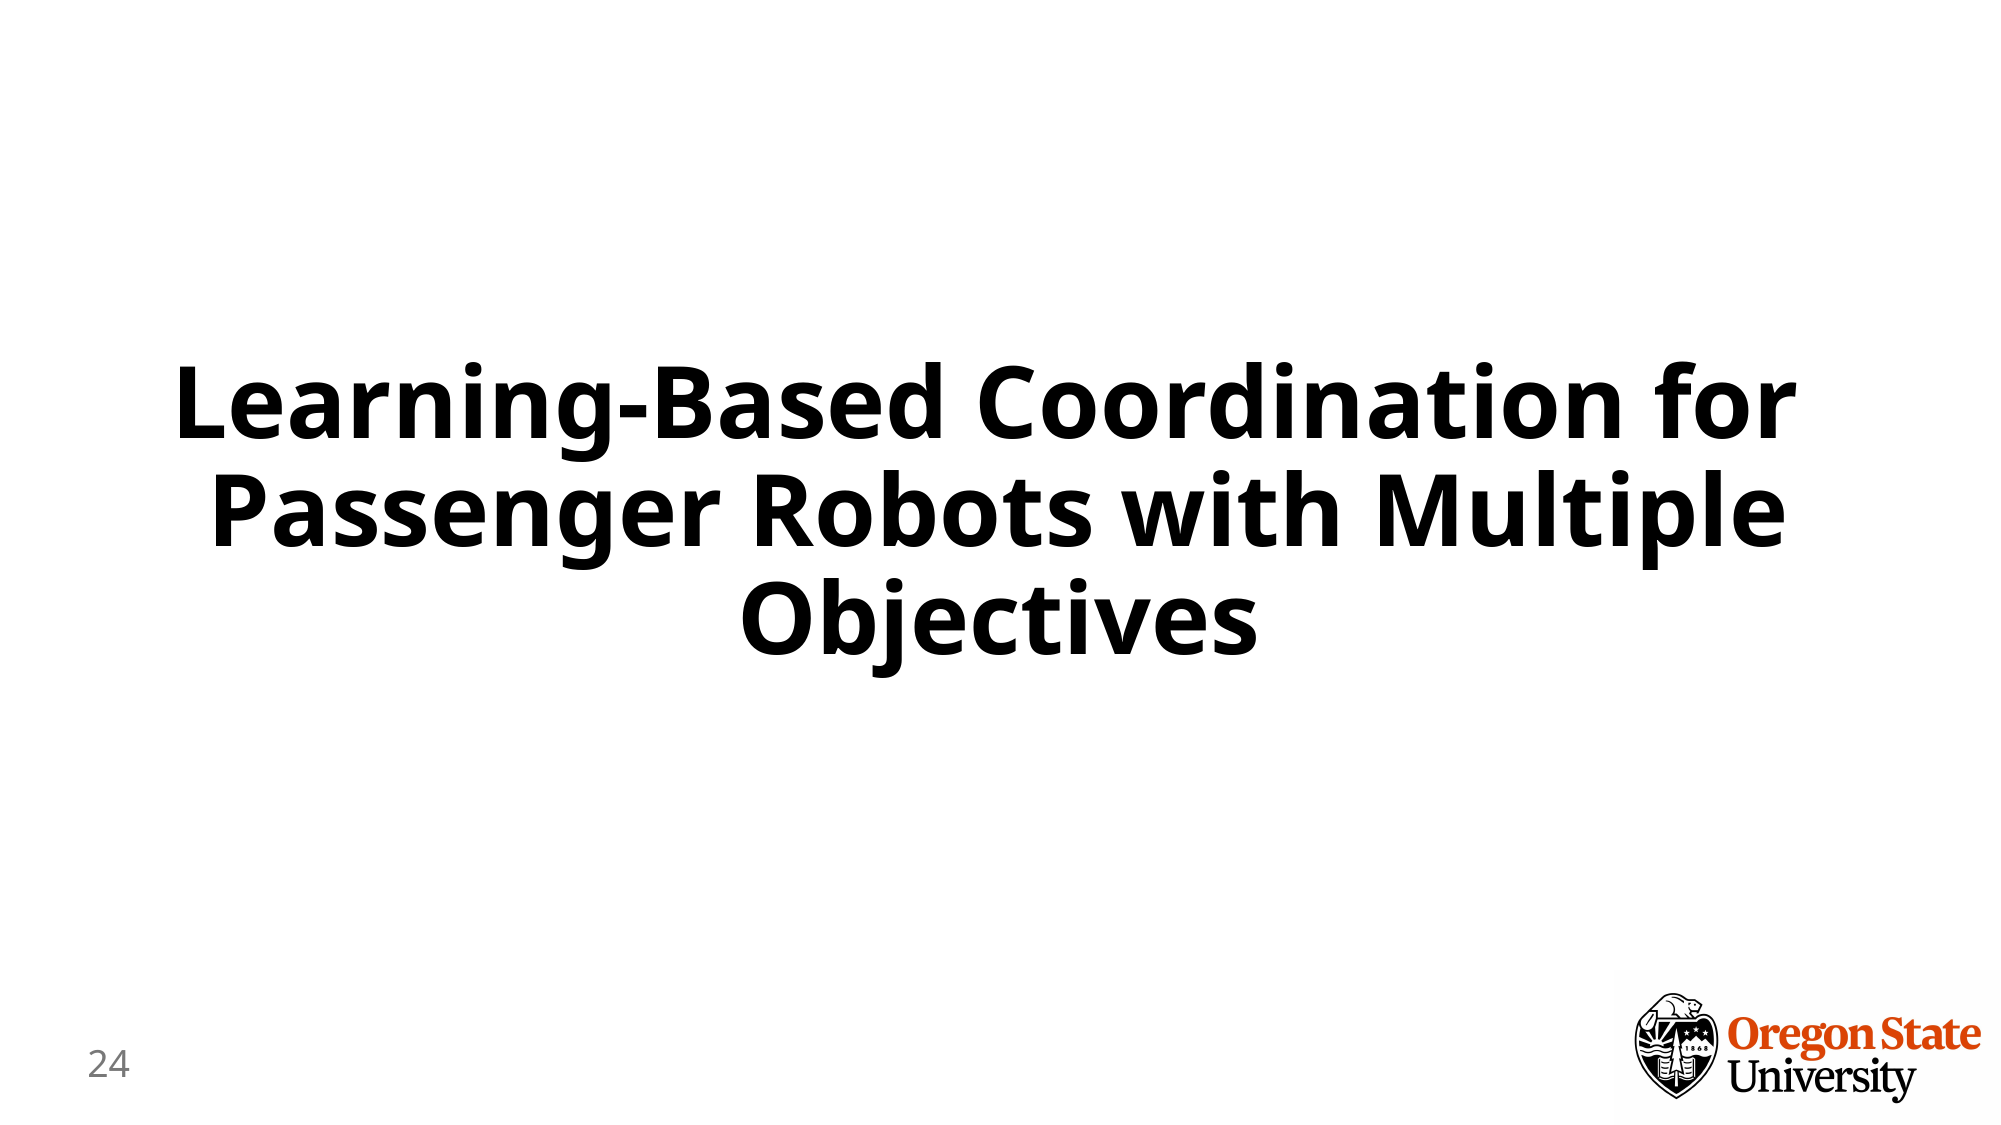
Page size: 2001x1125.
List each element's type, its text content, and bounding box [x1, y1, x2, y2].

slide_number 23 [72, 1035, 523, 1096]
title Learning-Based Coordination for Passenger Robots with Multiple Objectives [136, 280, 1862, 749]
picture [1614, 970, 2000, 1125]
